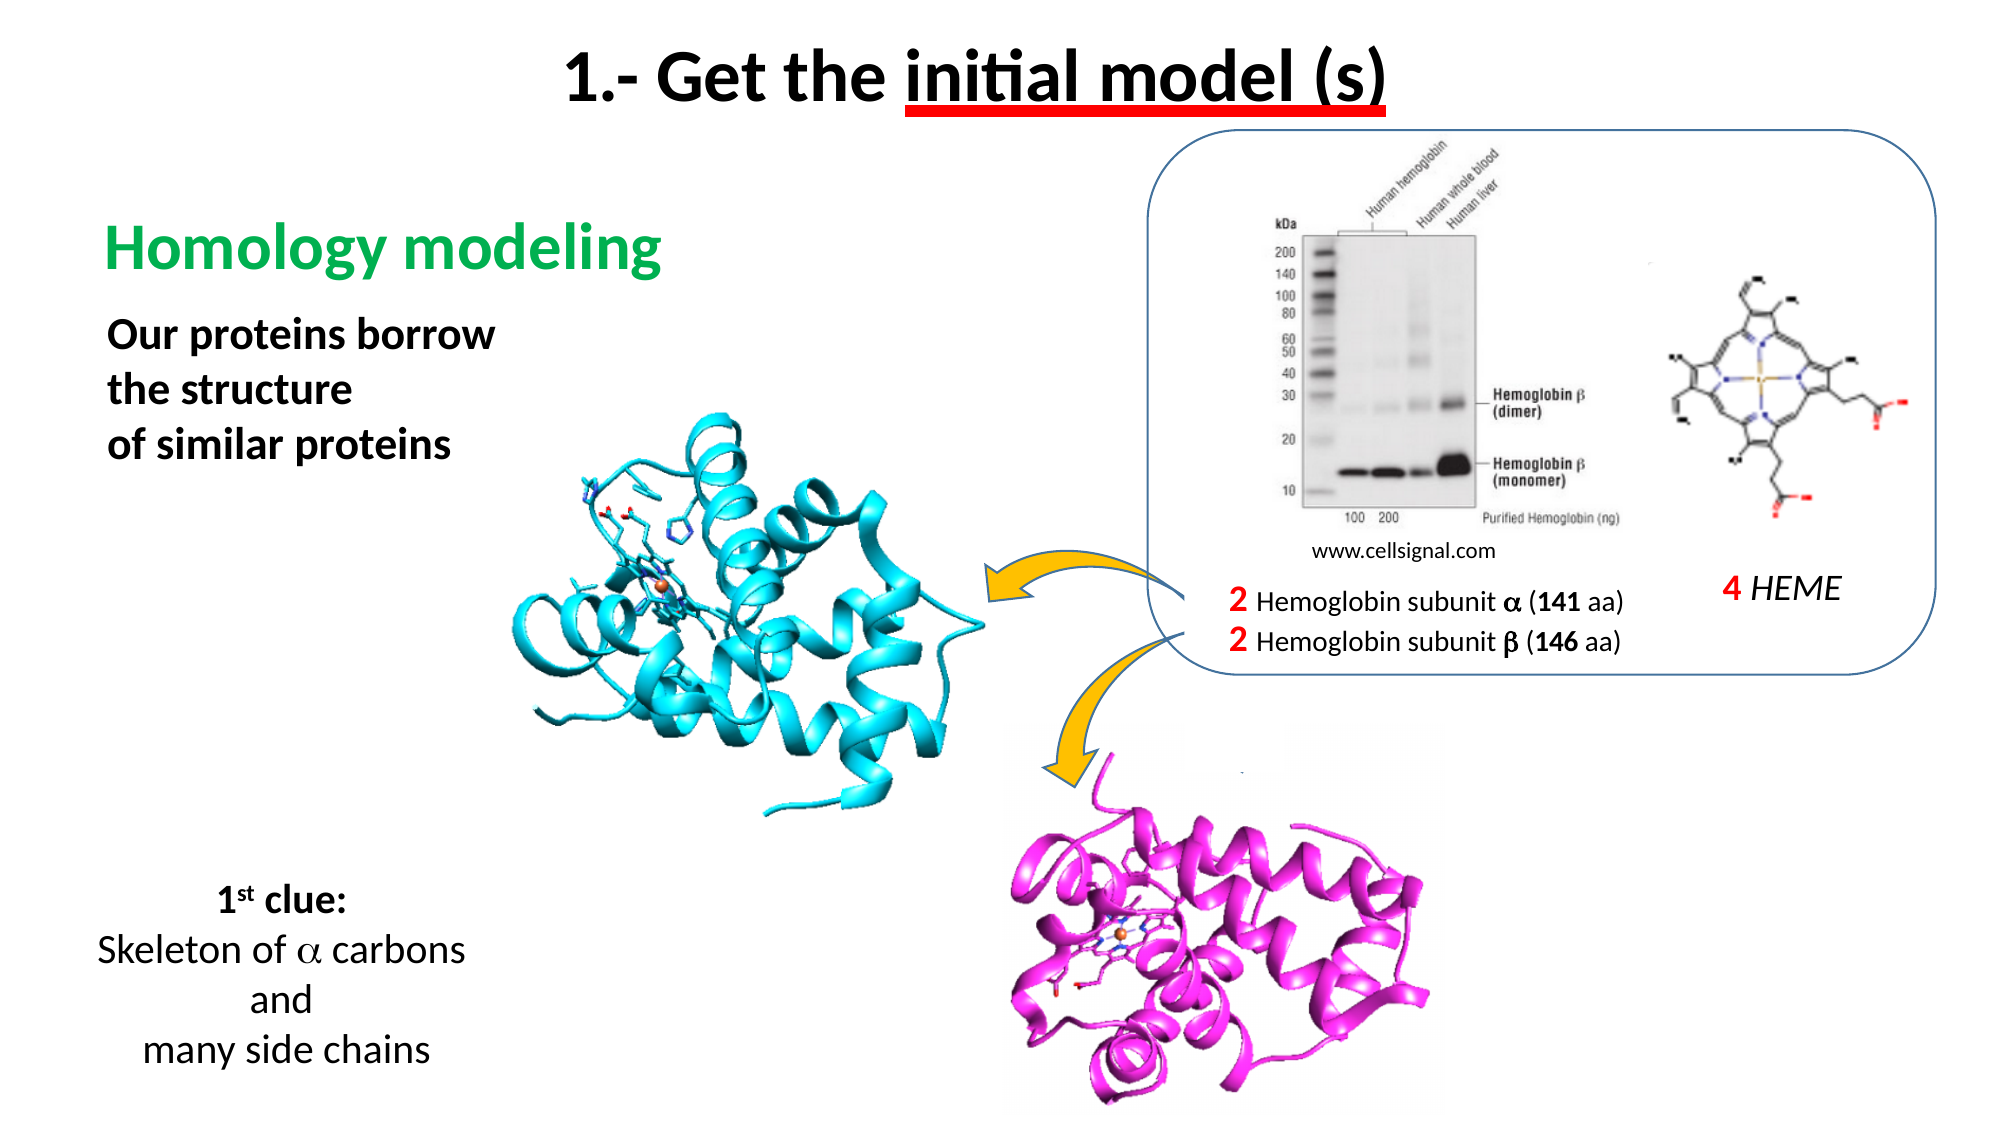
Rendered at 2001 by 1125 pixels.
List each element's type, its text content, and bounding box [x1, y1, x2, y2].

text_box 1.- Get the initial model (s) [514, 19, 1437, 124]
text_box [482, 402, 1445, 1115]
text_box 1st clue: Skeleton of a carbons and many side chains [82, 864, 482, 1080]
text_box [1147, 125, 1936, 675]
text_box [89, 195, 858, 479]
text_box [968, 567, 1387, 773]
